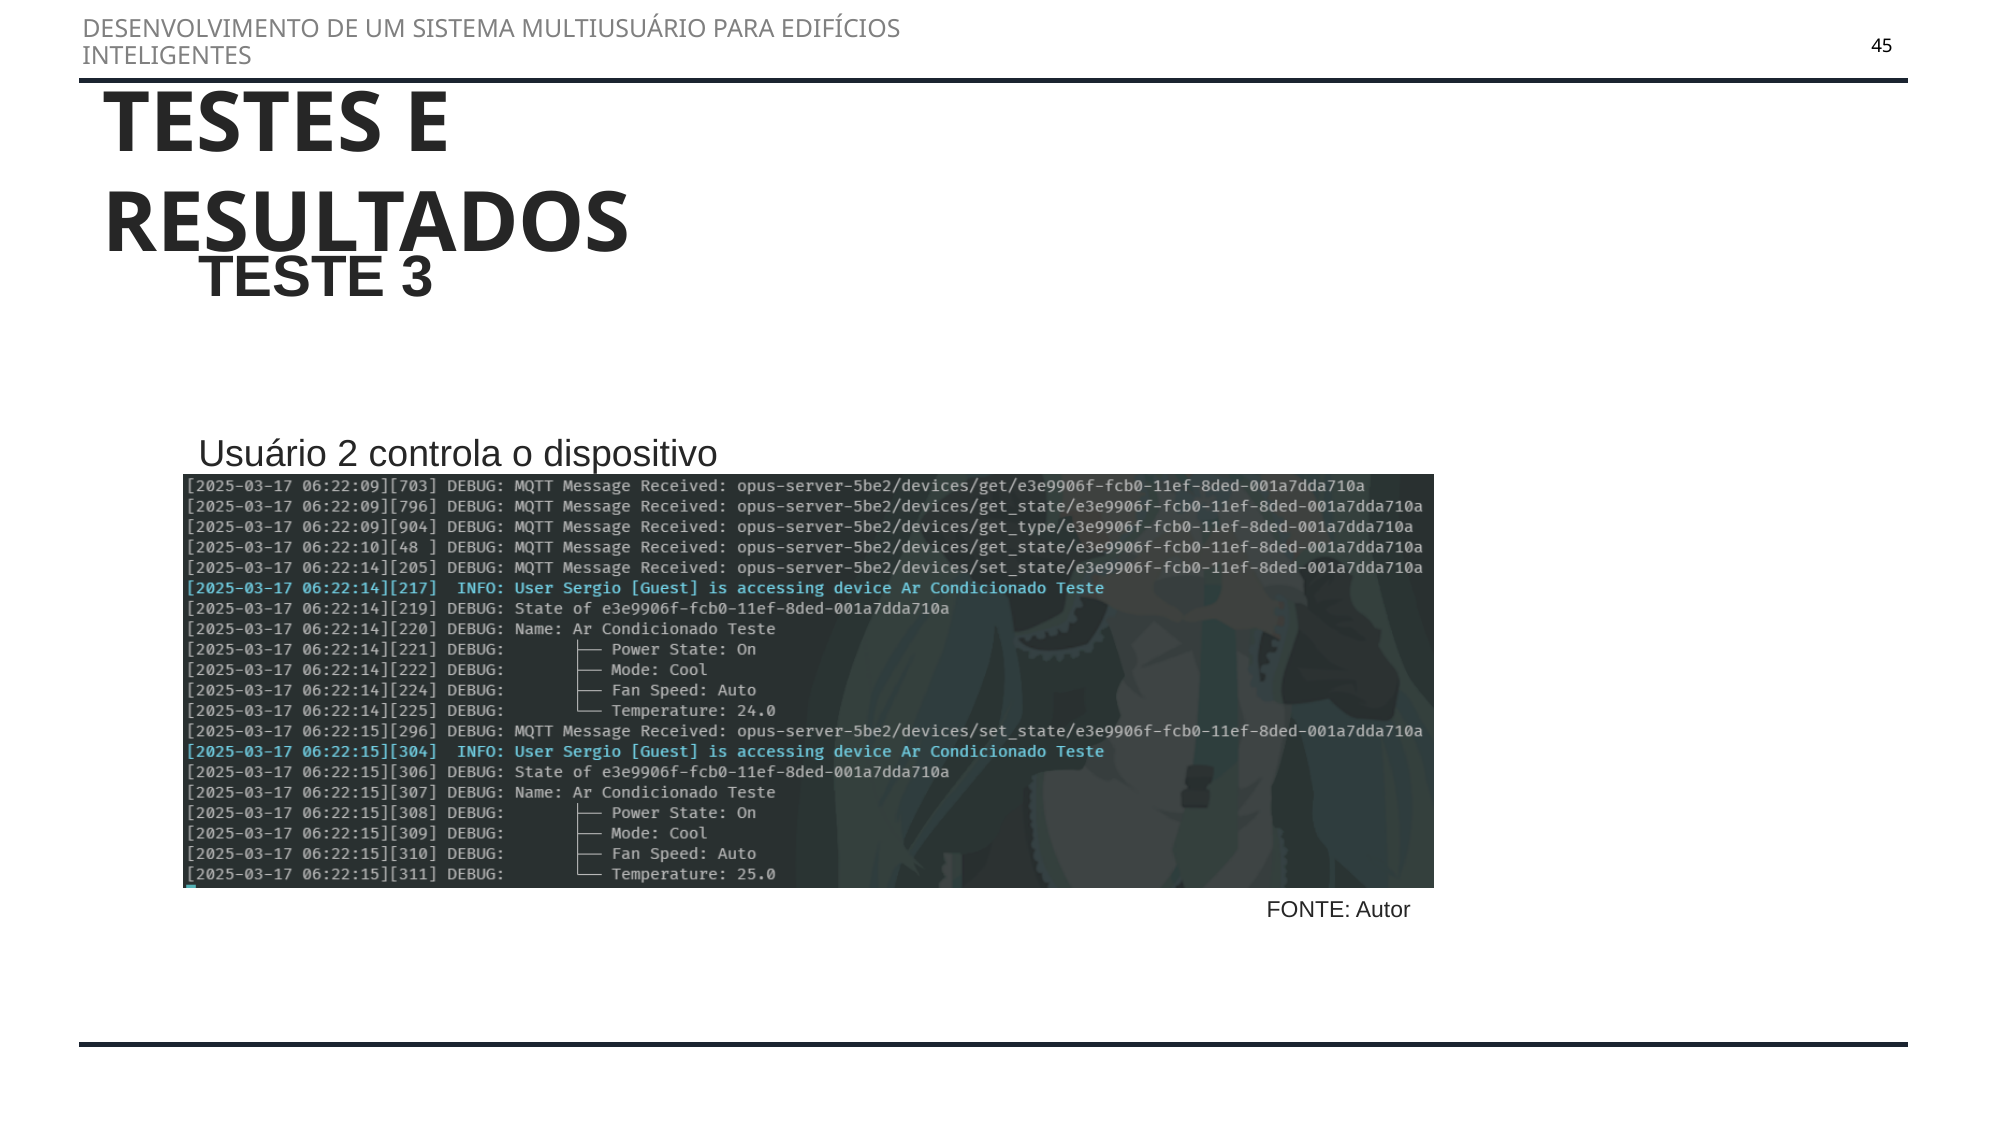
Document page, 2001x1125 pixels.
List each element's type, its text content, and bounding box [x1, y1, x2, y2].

text_box TESTE 3 [183, 201, 1699, 344]
title TESTES E RESULTADOS [87, 96, 1008, 240]
text_box DESENVOLVIMENTO DE UM SISTEMA MULTIUSUÁRIO PARA EDIFÍCIOS INTELIGENTES [67, 17, 988, 78]
text_box Usuário 2 controla o dispositivo [183, 399, 1540, 482]
picture [183, 474, 1434, 888]
text_box FONTE: Autor [1243, 888, 1434, 930]
slide_number 45 [1802, 16, 1908, 77]
